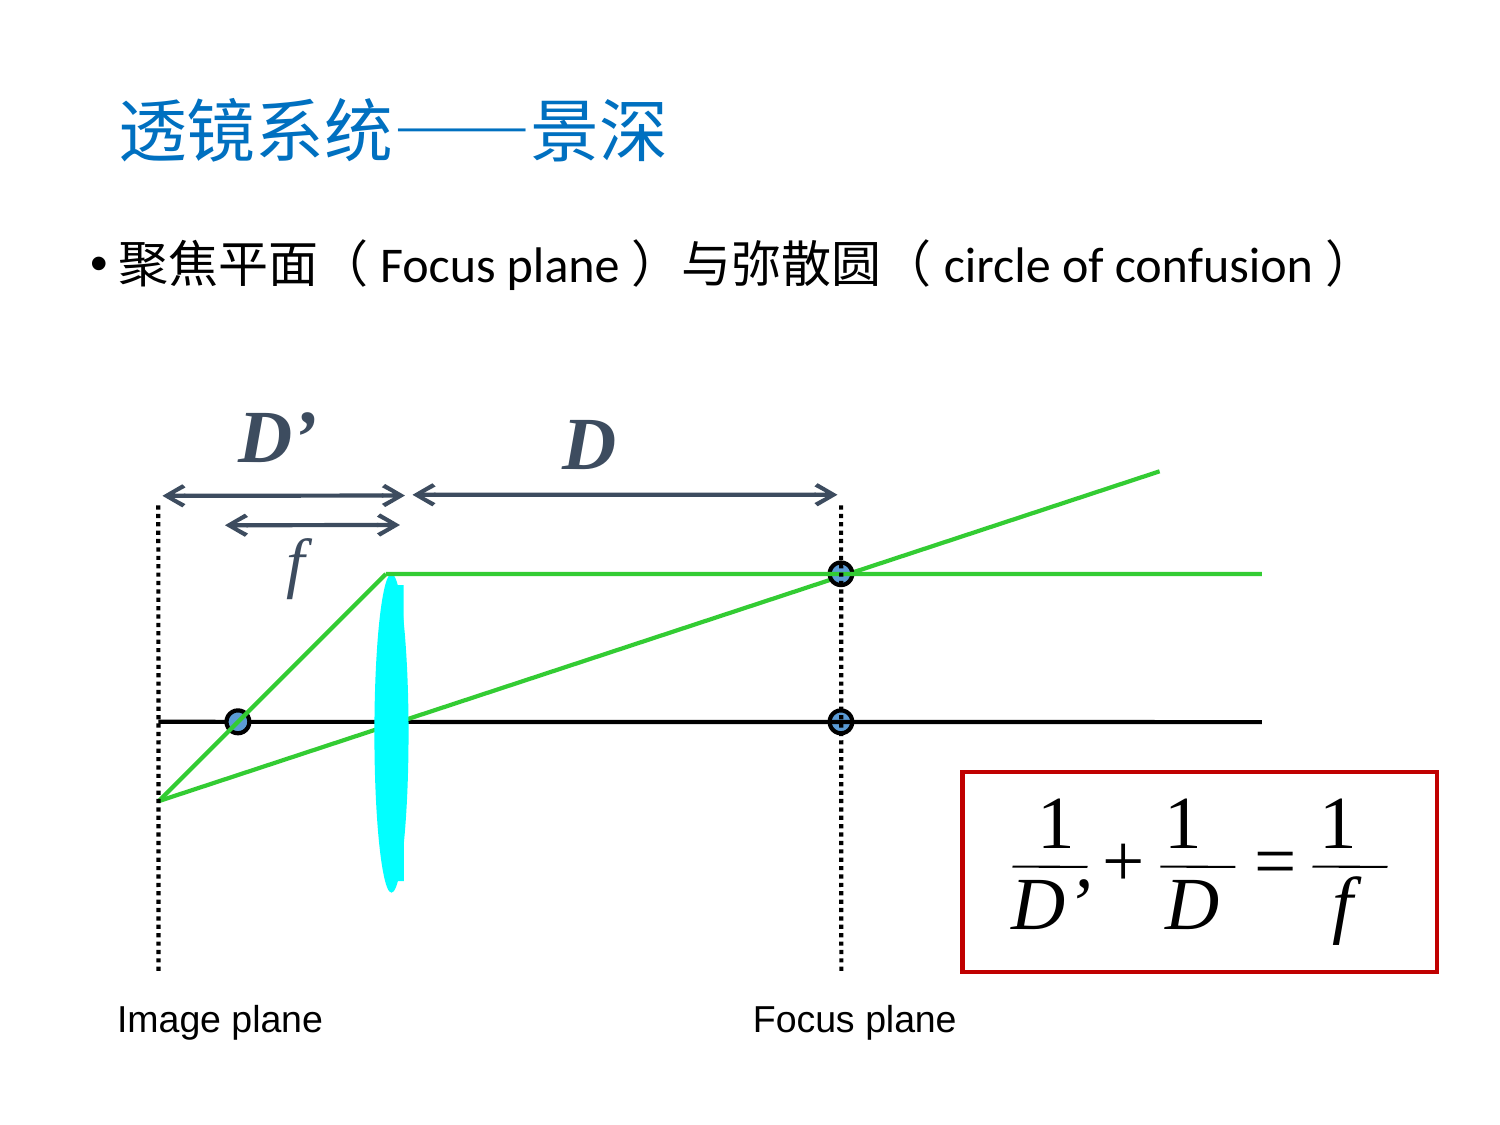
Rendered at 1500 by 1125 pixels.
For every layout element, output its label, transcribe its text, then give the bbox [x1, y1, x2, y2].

text_box [829, 562, 853, 573]
text_box [225, 513, 280, 537]
text_box Focus plane [738, 987, 972, 1048]
text_box Image plane [102, 987, 338, 1048]
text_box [962, 772, 1438, 973]
text_box [829, 710, 853, 722]
text_box [829, 574, 853, 586]
text_box D’ [231, 387, 325, 478]
text_box D [555, 394, 624, 485]
text_box 聚焦平面（Focus plane）与弥散圆（circle of confusion） [74, 231, 1425, 327]
text_box [162, 484, 405, 508]
text_box [374, 575, 409, 893]
text_box f [280, 519, 313, 600]
text_box [412, 483, 838, 507]
text_box [226, 710, 250, 734]
text_box [829, 723, 853, 734]
text_box [313, 513, 400, 537]
title 透镜系统——景深 [103, 59, 1397, 209]
